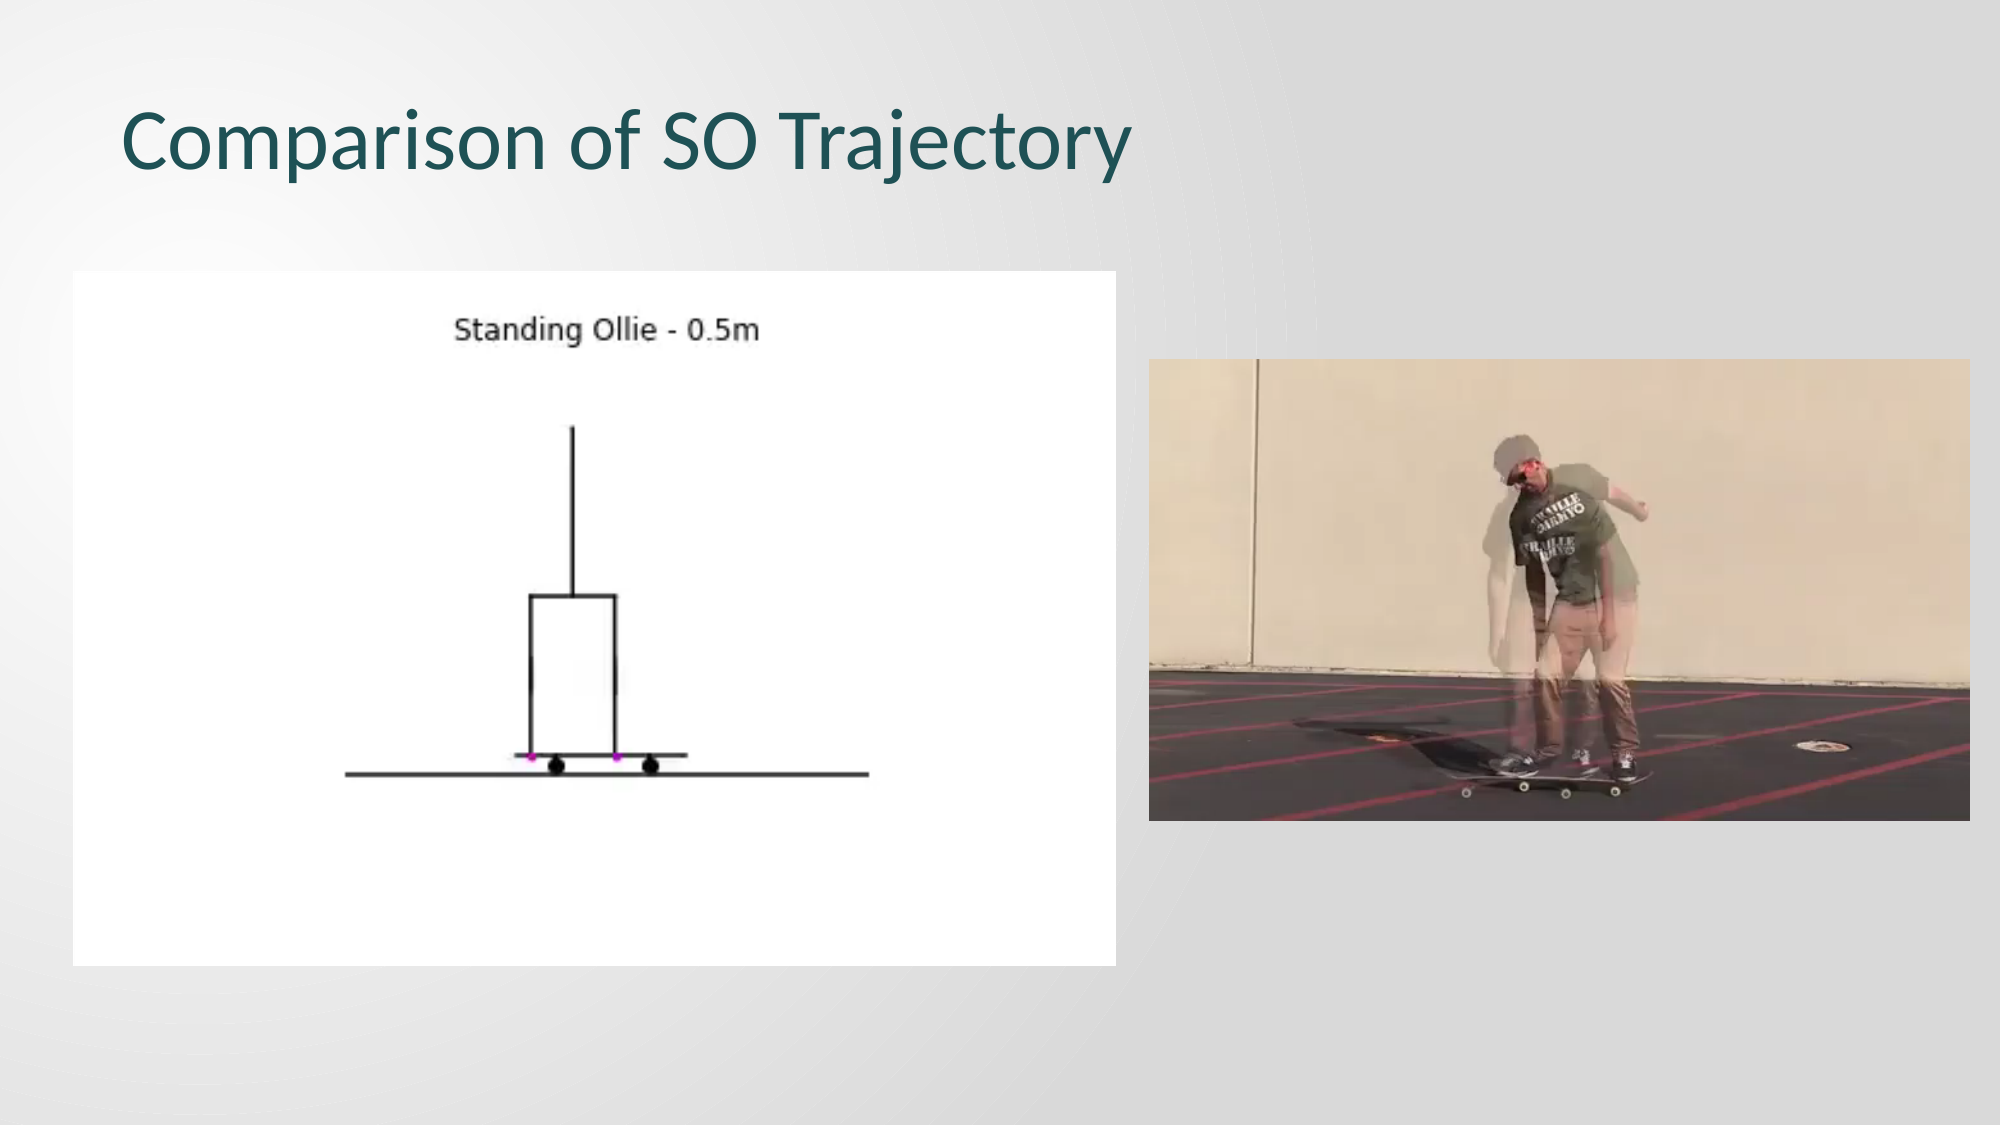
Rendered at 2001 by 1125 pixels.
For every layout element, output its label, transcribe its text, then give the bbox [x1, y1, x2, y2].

title Comparison of SO Trajectory [106, 74, 1649, 304]
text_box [1148, 358, 1971, 822]
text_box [72, 270, 1117, 967]
